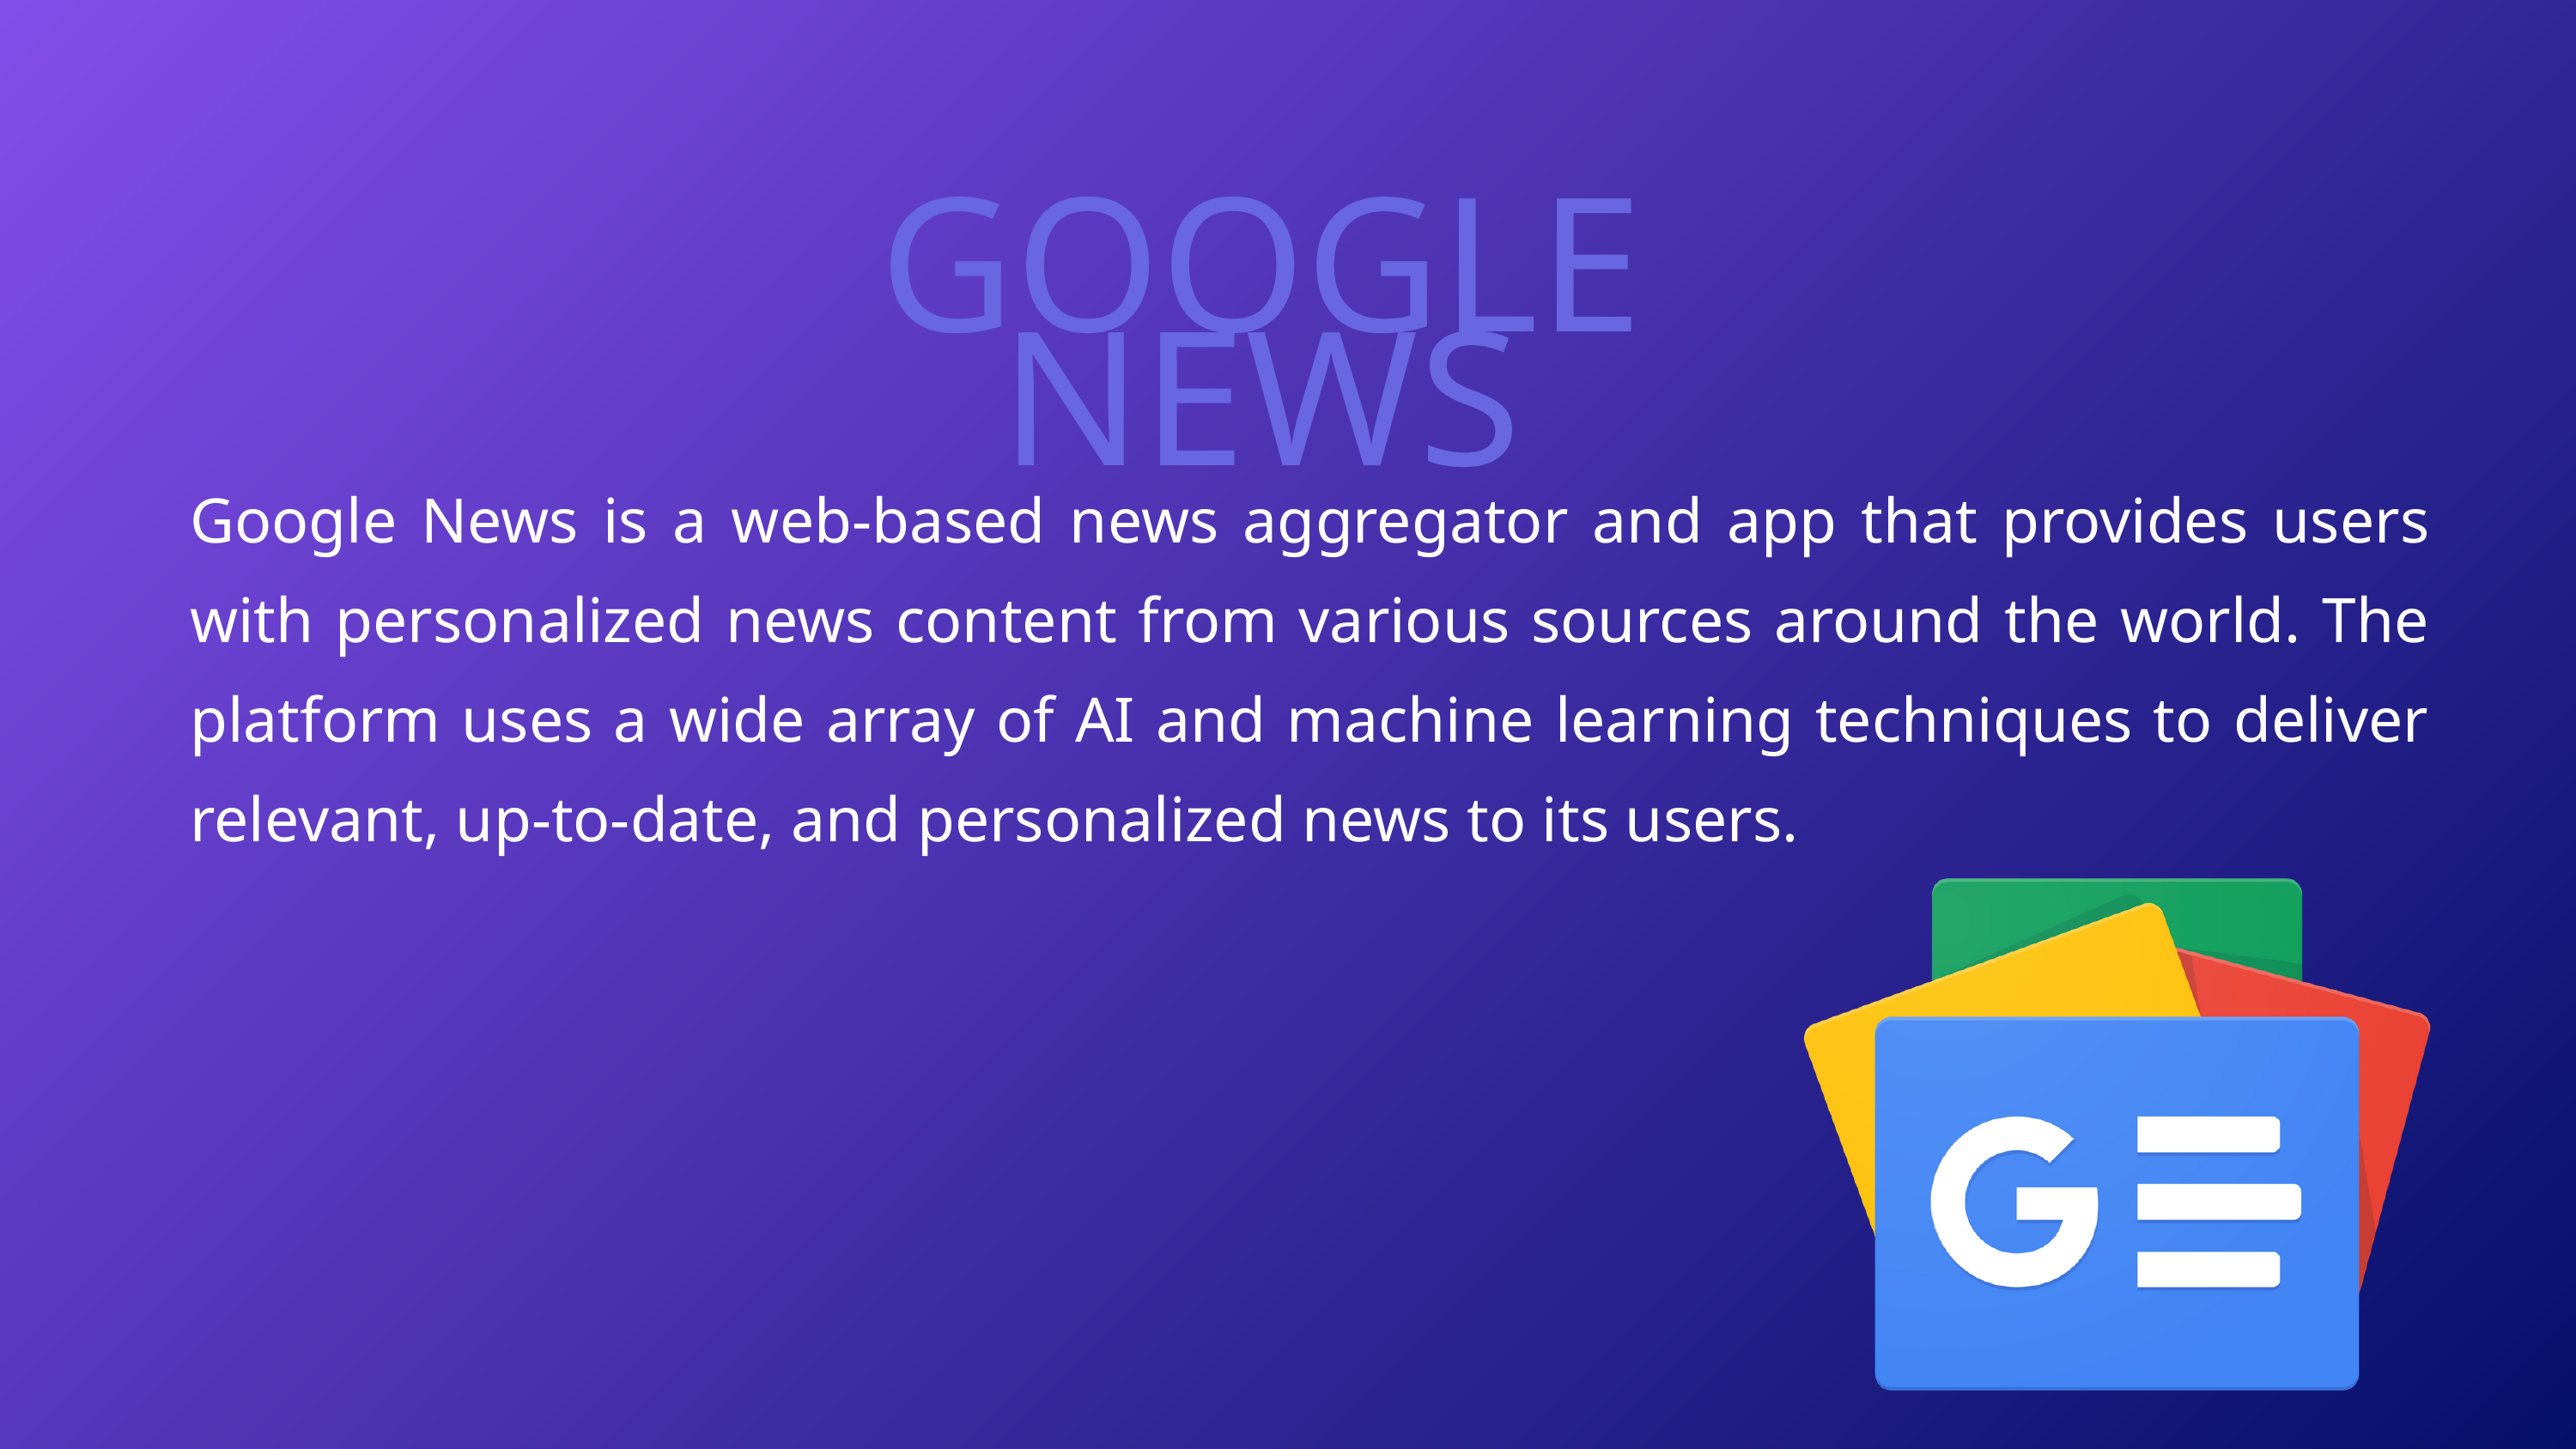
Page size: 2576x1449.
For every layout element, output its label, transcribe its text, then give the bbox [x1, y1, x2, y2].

text_box [1801, 954, 2432, 1449]
text_box Google News is a web-based news aggregator and app that provides users with personalized news content from various sources around the world. The platform uses a wide array of AI and machine learning techniques to deliver relevant, up-to-date, and personalized news to its users. [190, 456, 2432, 954]
text_box GOOGLE NEWS [720, 234, 1802, 456]
